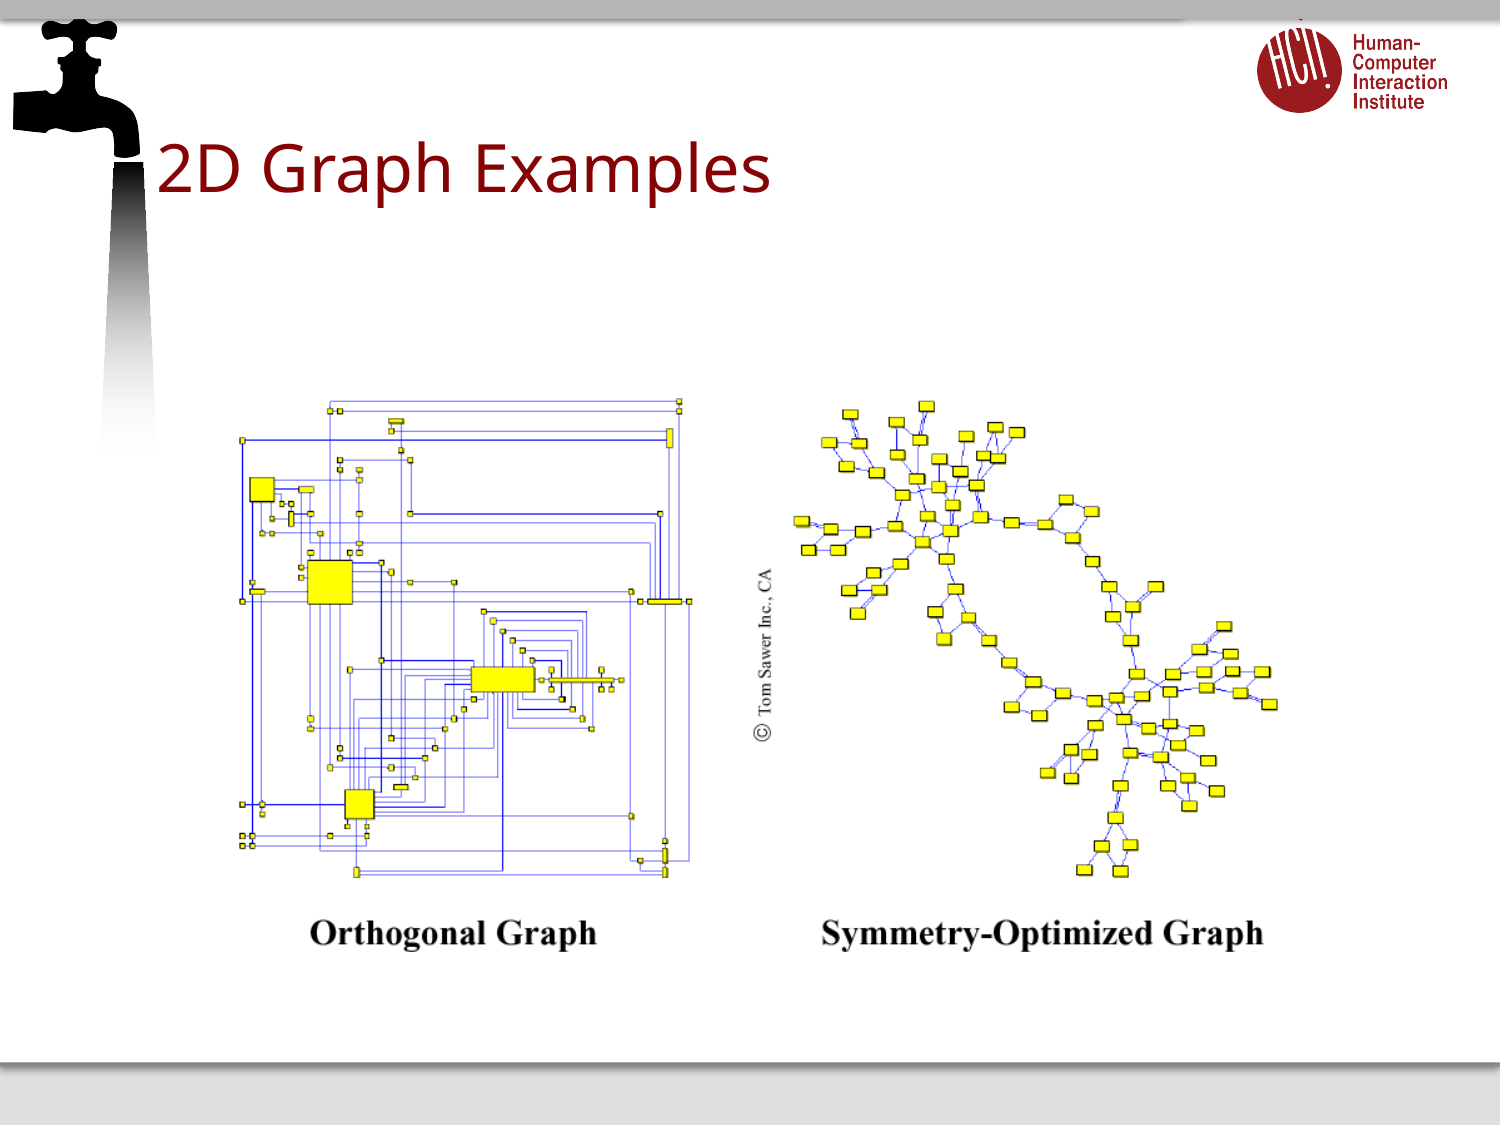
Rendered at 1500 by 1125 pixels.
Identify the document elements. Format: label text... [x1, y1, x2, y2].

picture [237, 387, 1285, 957]
picture [1257, 20, 1447, 113]
title 2D Graph Examples [156, 50, 1187, 214]
picture [13, 20, 140, 158]
